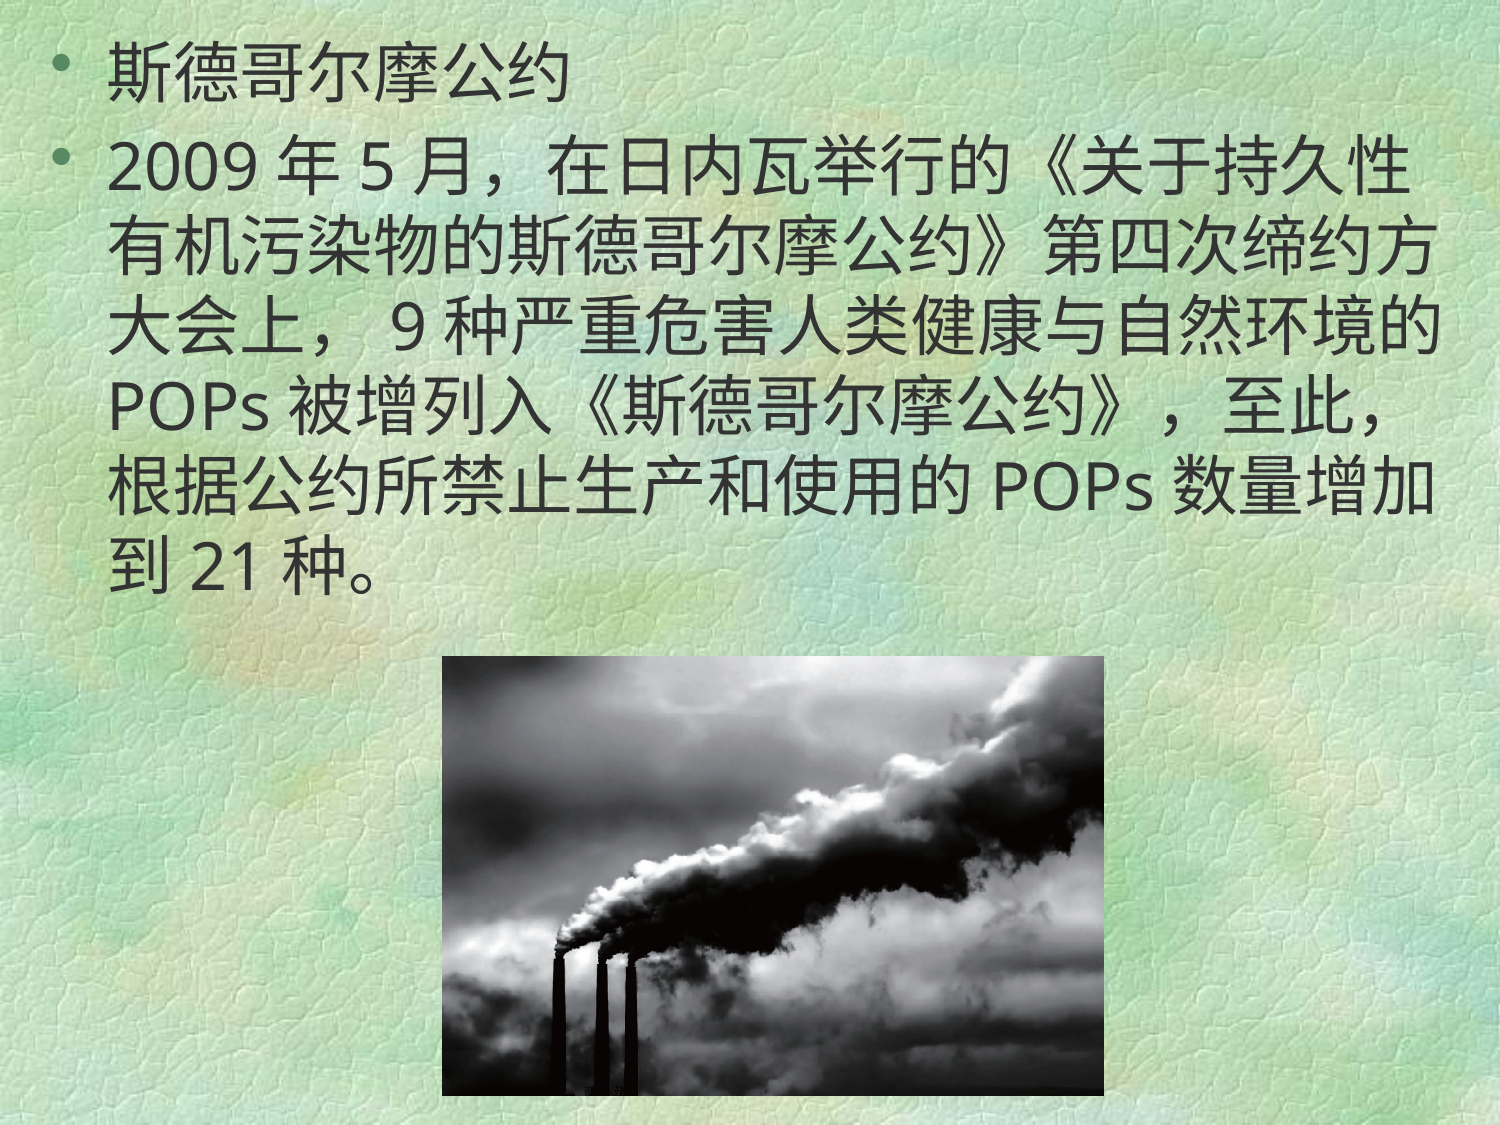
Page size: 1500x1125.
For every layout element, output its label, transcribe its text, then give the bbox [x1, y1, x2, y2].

list 斯德哥尔摩公约 2009年5月，在日内瓦举行的《关于持久性有机污染物的斯德哥尔摩公约》第四次缔约方大会上，9种严重危害人类健康与自然环境的POPs被增列入《斯德哥尔摩公约》，至此，根据公约所禁止生产和使用的POPs数量增加到21种。 [35, 23, 1477, 1102]
picture [0, 0, 1500, 1125]
